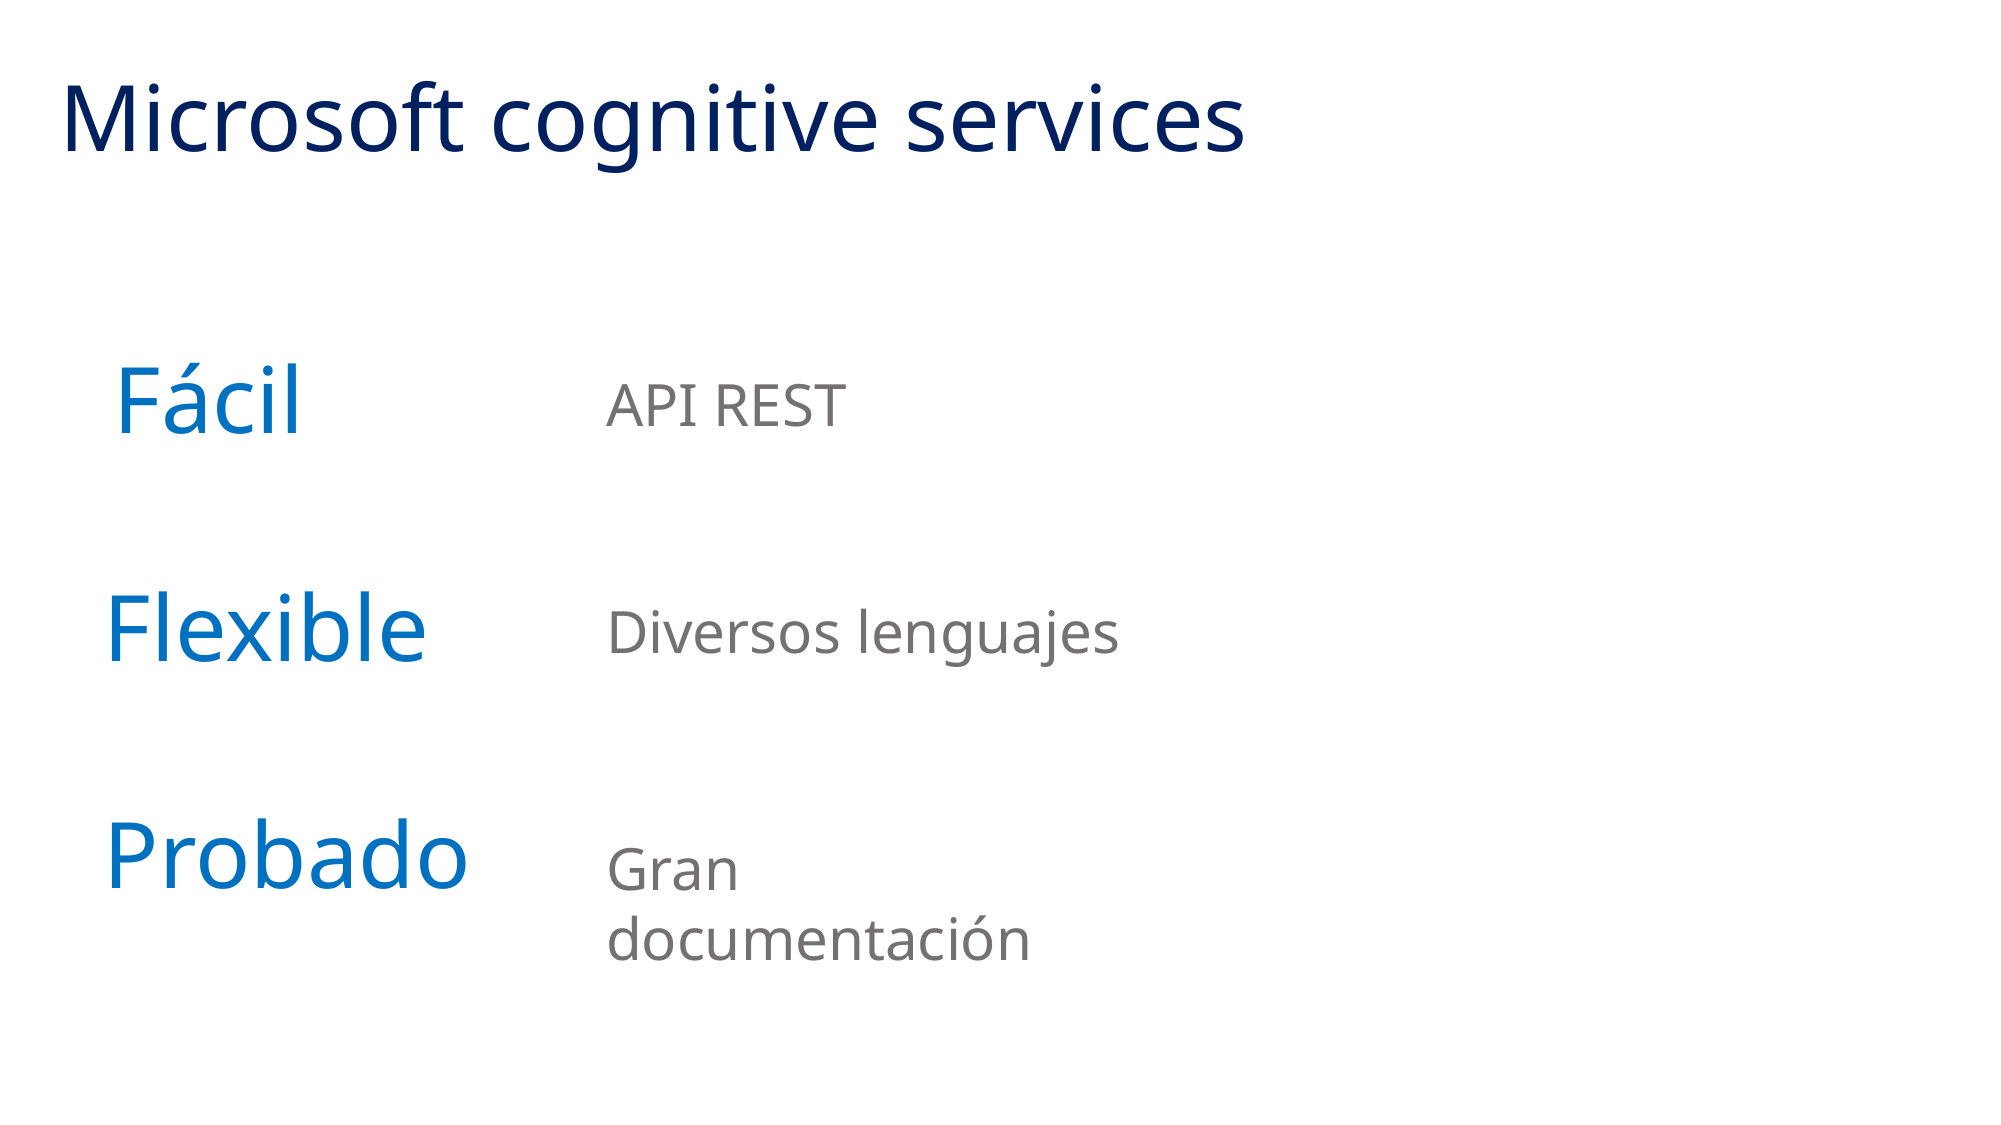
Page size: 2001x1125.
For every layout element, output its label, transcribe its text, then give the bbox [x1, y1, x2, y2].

text_box Diversos lenguajes [591, 588, 1143, 673]
text_box API REST [591, 360, 884, 446]
title Microsoft cognitive services [44, 13, 1770, 231]
text_box Fácil [98, 336, 332, 471]
text_box Gran documentación [591, 824, 1190, 980]
text_box Probado [88, 792, 574, 927]
text_box Flexible [88, 564, 534, 699]
